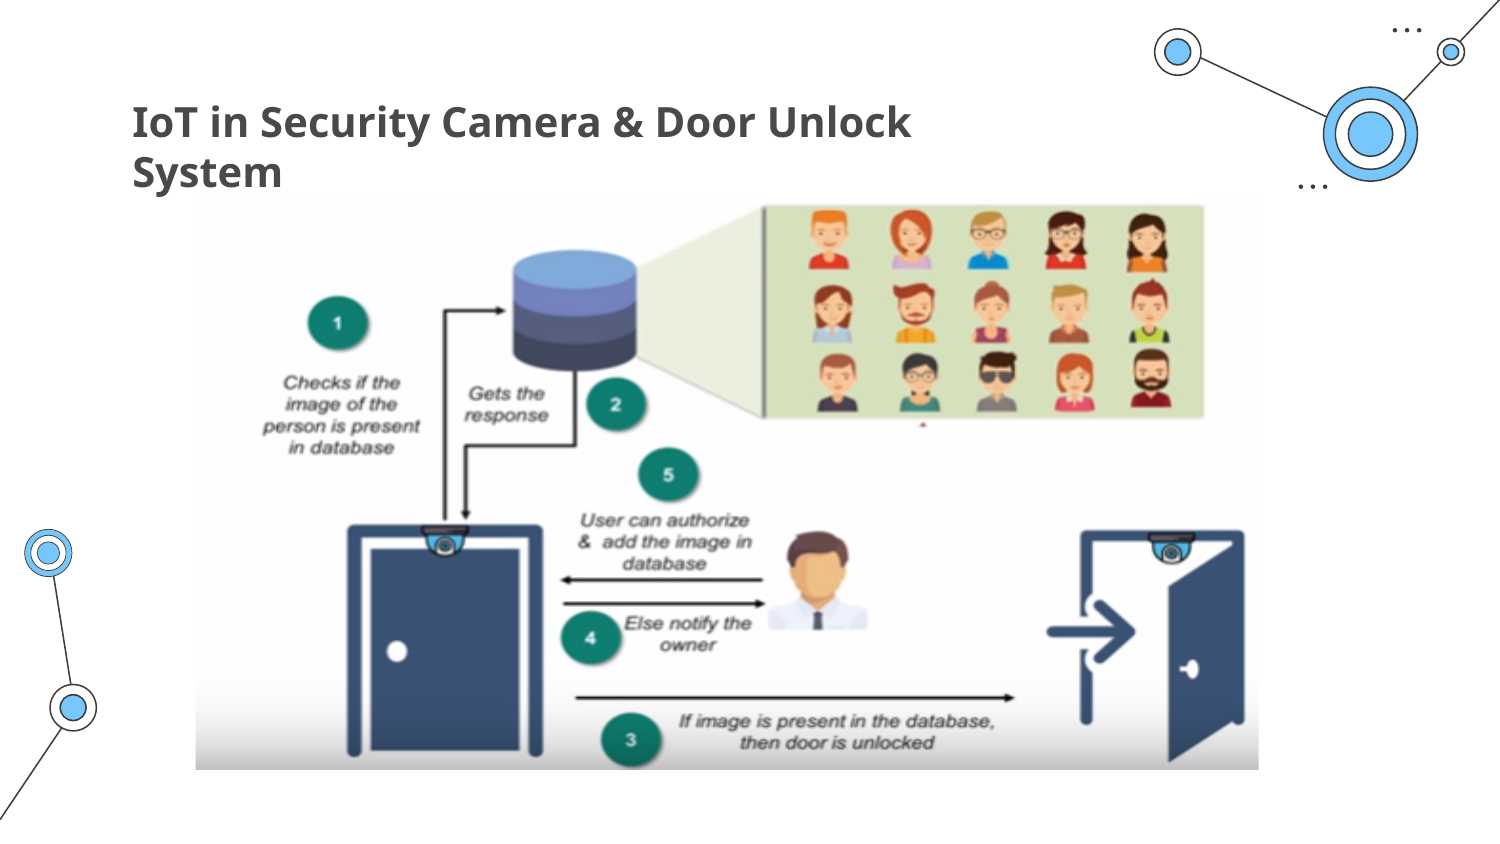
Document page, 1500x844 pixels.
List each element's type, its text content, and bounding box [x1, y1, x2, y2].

title IoT in Security Camera & Door Unlock System [117, 80, 1028, 175]
picture [195, 196, 1259, 770]
